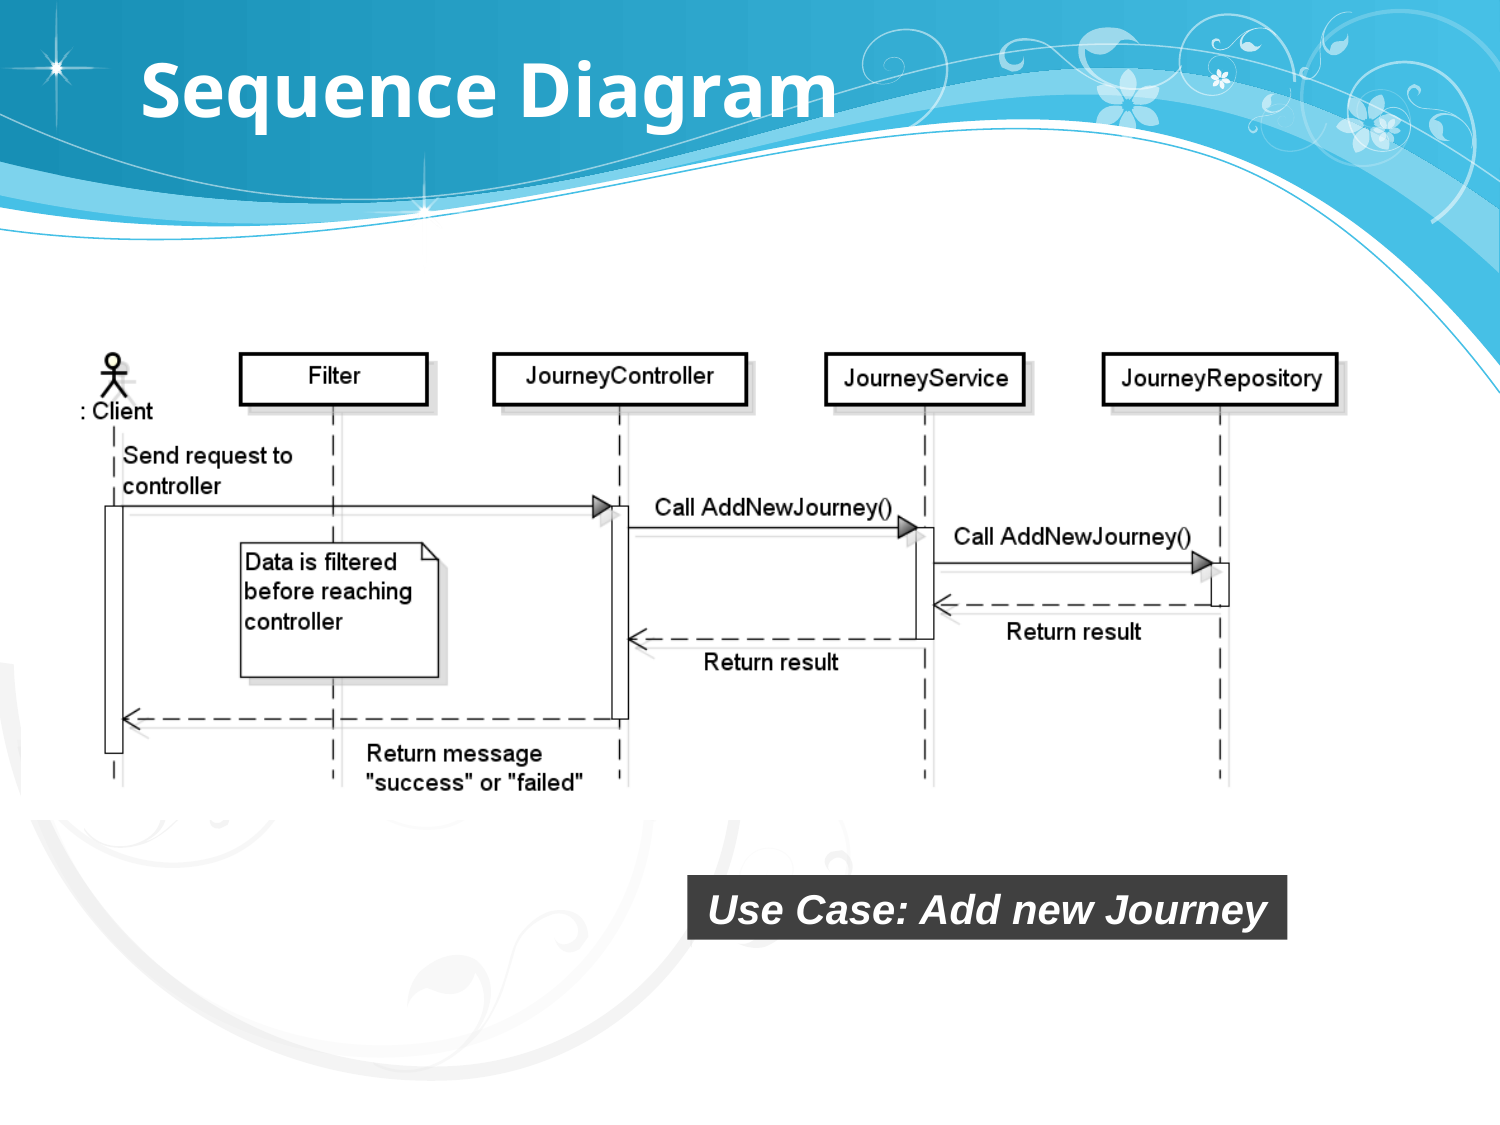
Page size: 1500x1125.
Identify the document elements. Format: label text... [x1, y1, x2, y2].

text_box Use Case: Add new Journey [687, 875, 1288, 940]
picture [362, 163, 487, 275]
picture [0, 0, 112, 138]
picture [21, 337, 1354, 820]
title Sequence Diagram [125, 12, 1388, 163]
